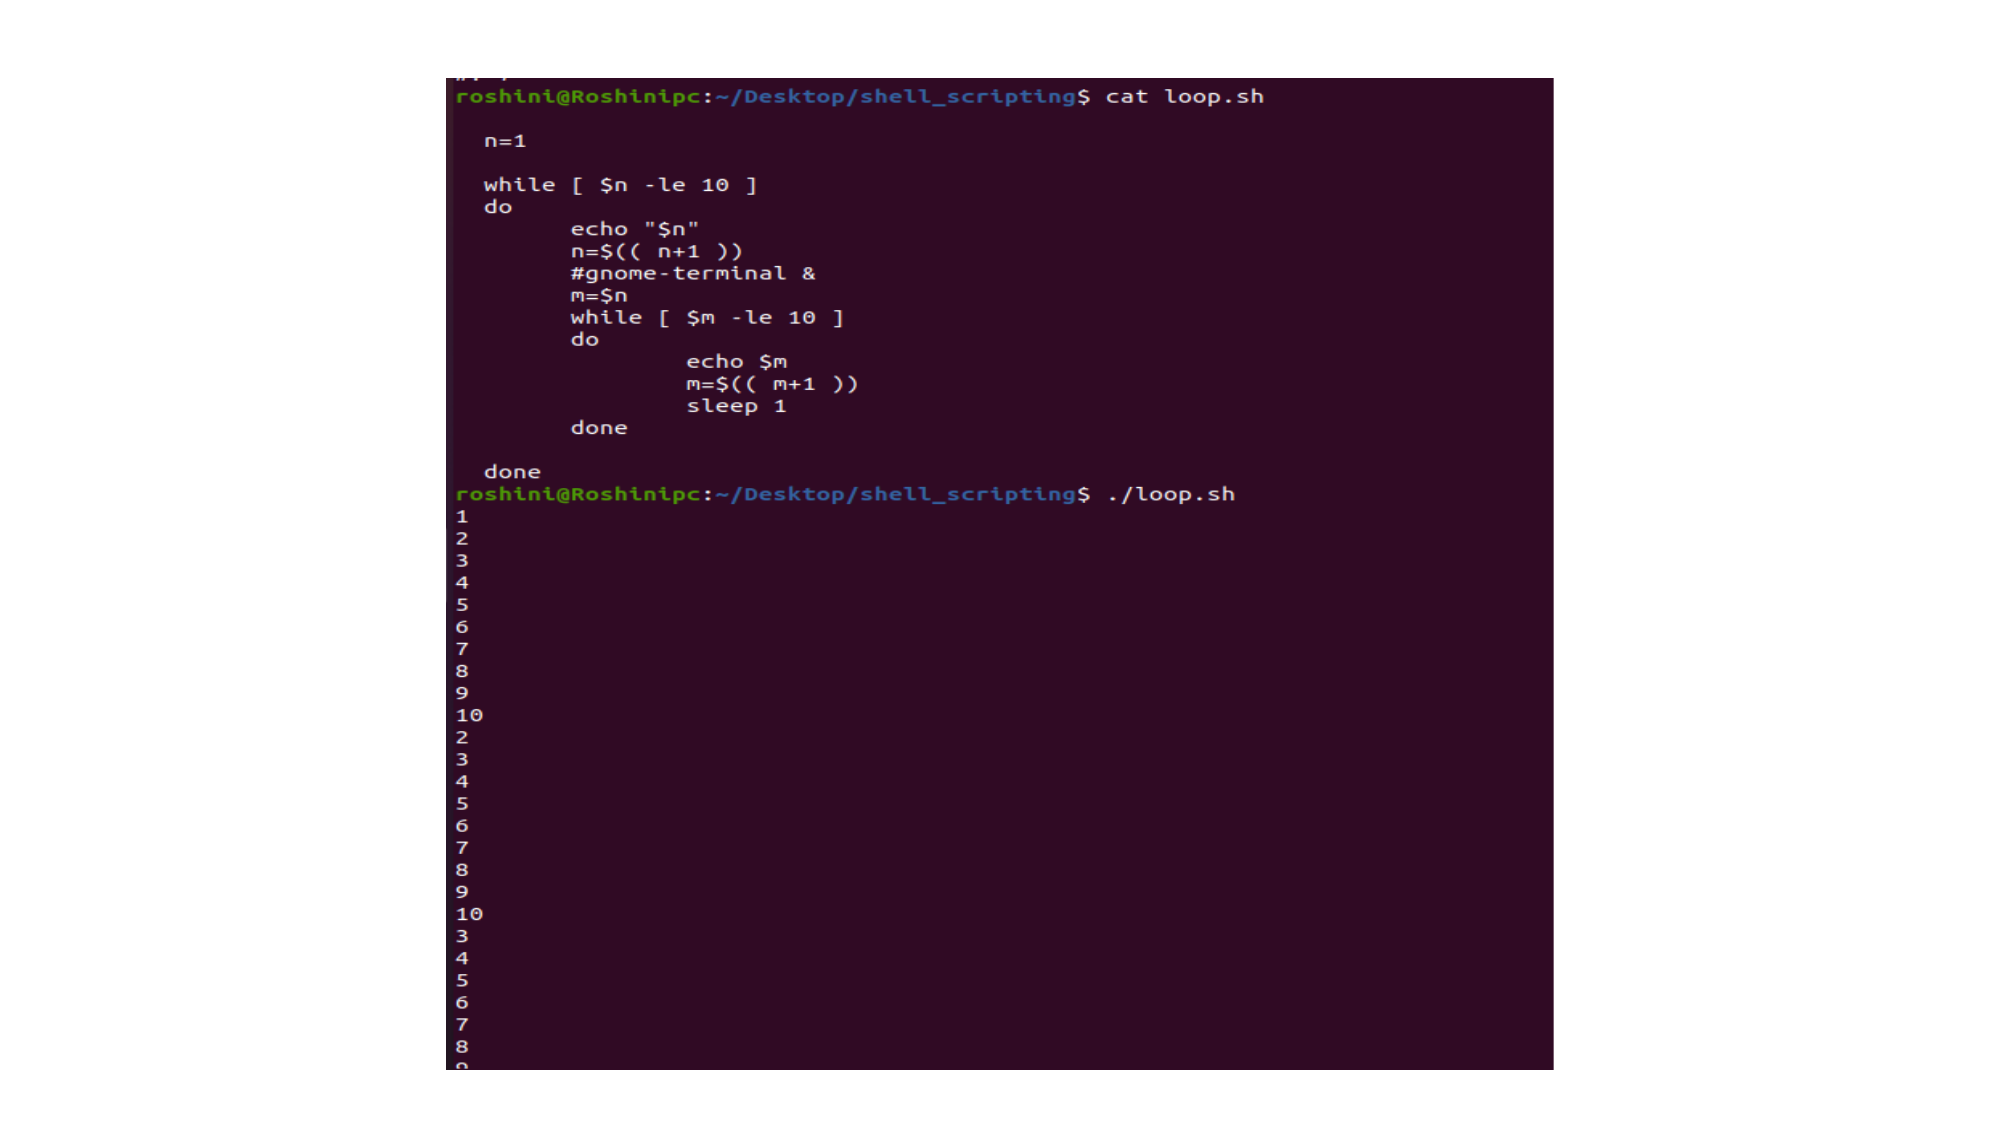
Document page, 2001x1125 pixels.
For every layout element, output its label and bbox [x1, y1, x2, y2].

picture [446, 78, 1554, 1097]
